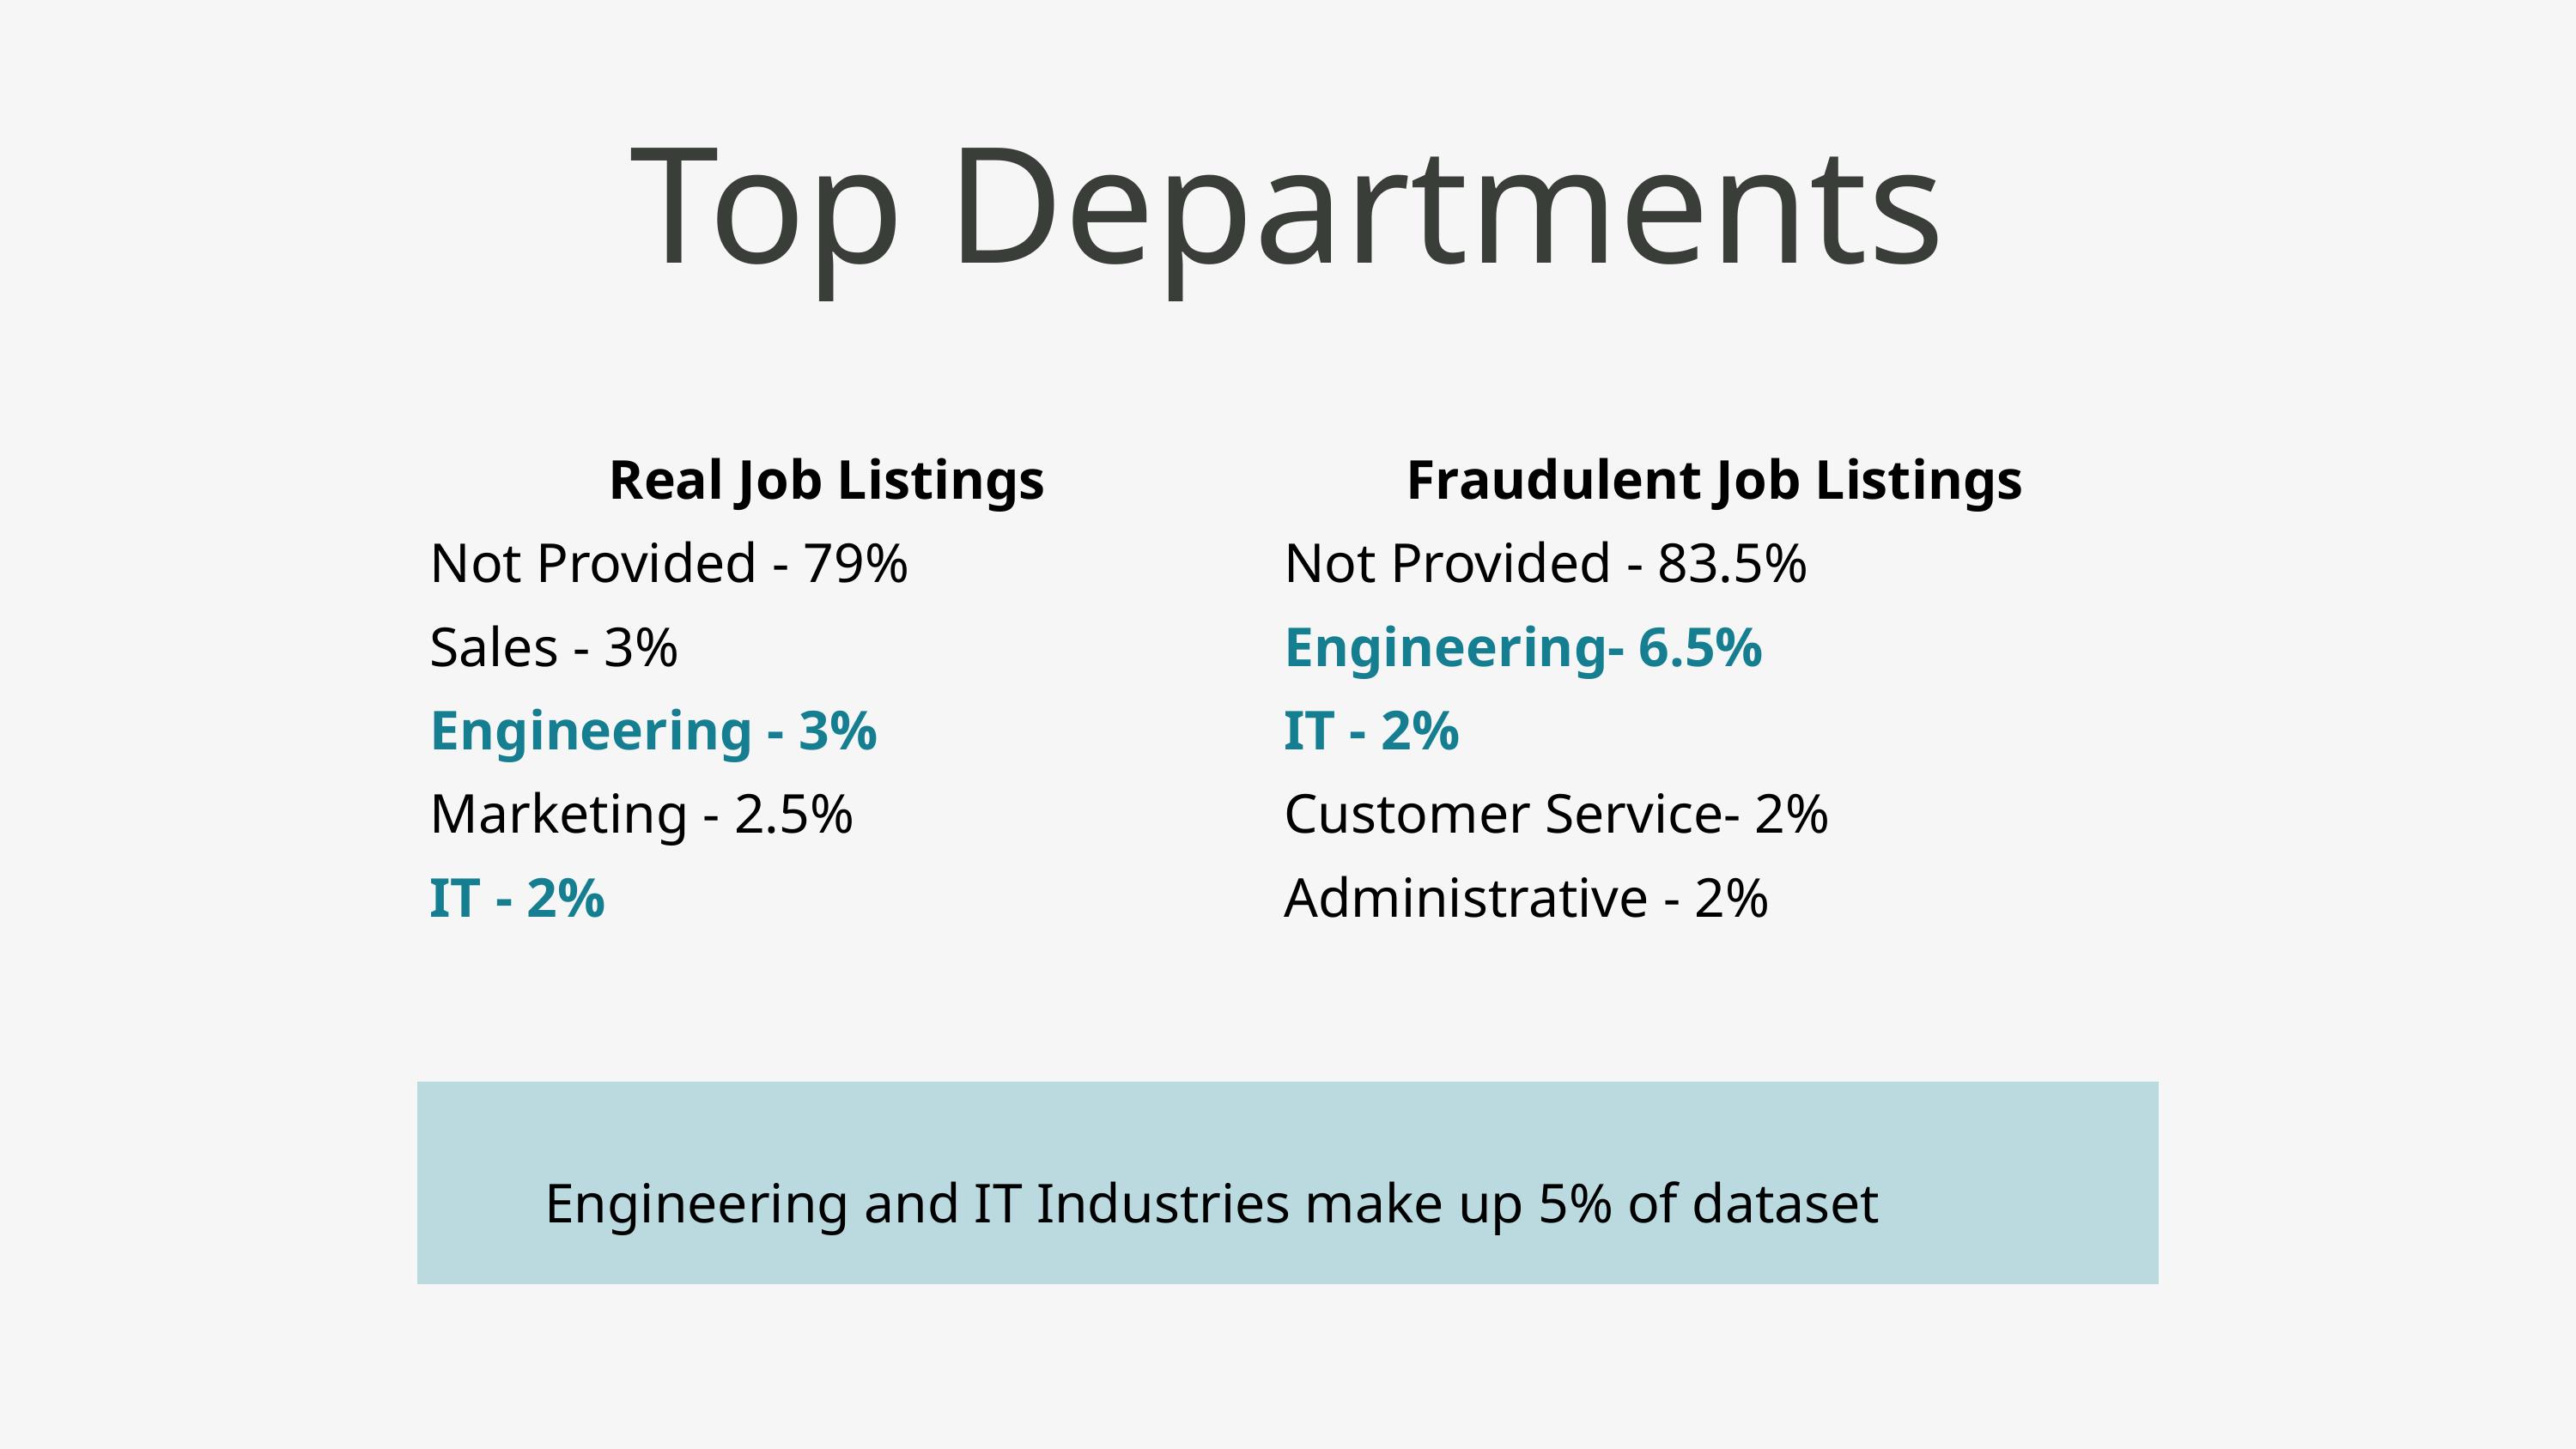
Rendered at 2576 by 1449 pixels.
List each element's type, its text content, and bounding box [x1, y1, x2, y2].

text_box Real Job Listings Not Provided - 79% Sales - 3% Engineering - 3% Marketing - 2.5% IT - 2% [416, 413, 1238, 941]
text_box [416, 1081, 2160, 1284]
text_box Fraudulent Job Listings Not Provided - 83.5% Engineering- 6.5% IT - 2% Customer Service- 2% Administrative - 2% [1271, 413, 2160, 941]
text_box Top Departments [562, 63, 2014, 295]
